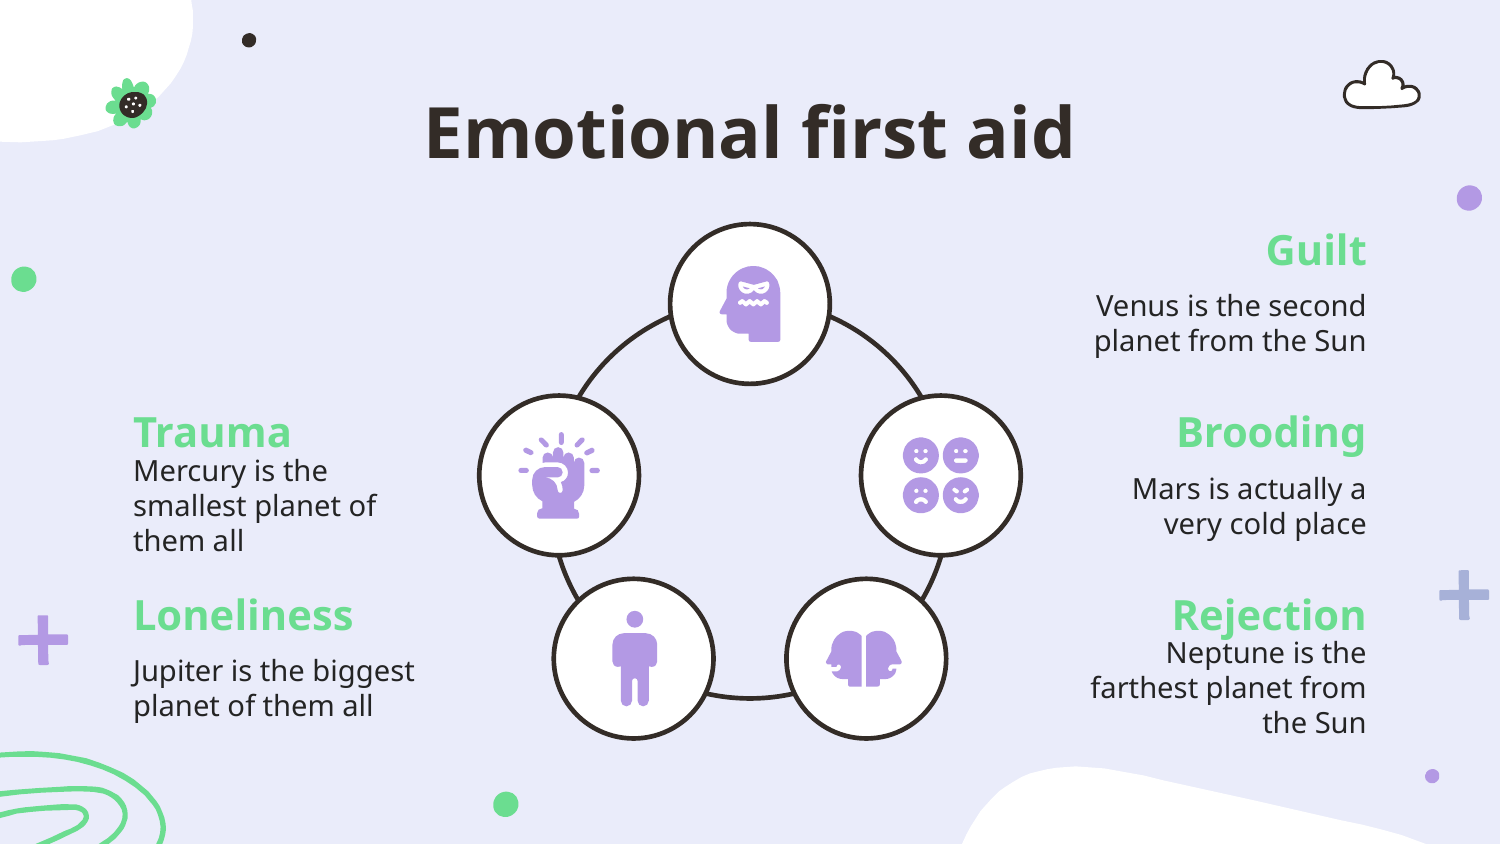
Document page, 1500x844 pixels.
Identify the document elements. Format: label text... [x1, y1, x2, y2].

text_box Jupiter is the biggest planet of them all [118, 647, 444, 727]
text_box Guilt [1021, 205, 1382, 282]
title Emotional first aid [118, 72, 1382, 167]
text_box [719, 265, 781, 343]
text_box Brooding [1056, 387, 1382, 475]
text_box [786, 578, 947, 739]
text_box [553, 578, 714, 739]
text_box Neptune is the farthest planet from the Sun [1056, 657, 1382, 727]
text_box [518, 431, 601, 519]
text_box [479, 395, 639, 556]
text_box Venus is the second planet from the Sun [1021, 282, 1382, 363]
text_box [902, 437, 979, 514]
text_box [670, 224, 830, 384]
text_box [612, 610, 658, 707]
text_box Mars is actually a very cold place [1056, 475, 1382, 545]
text_box [558, 316, 942, 699]
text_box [825, 630, 902, 687]
text_box Mercury is the smallest planet of them all [118, 465, 444, 545]
text_box [861, 395, 1021, 556]
text_box Rejection [1056, 570, 1382, 657]
text_box Trauma [118, 387, 444, 465]
text_box Loneliness [118, 570, 444, 647]
